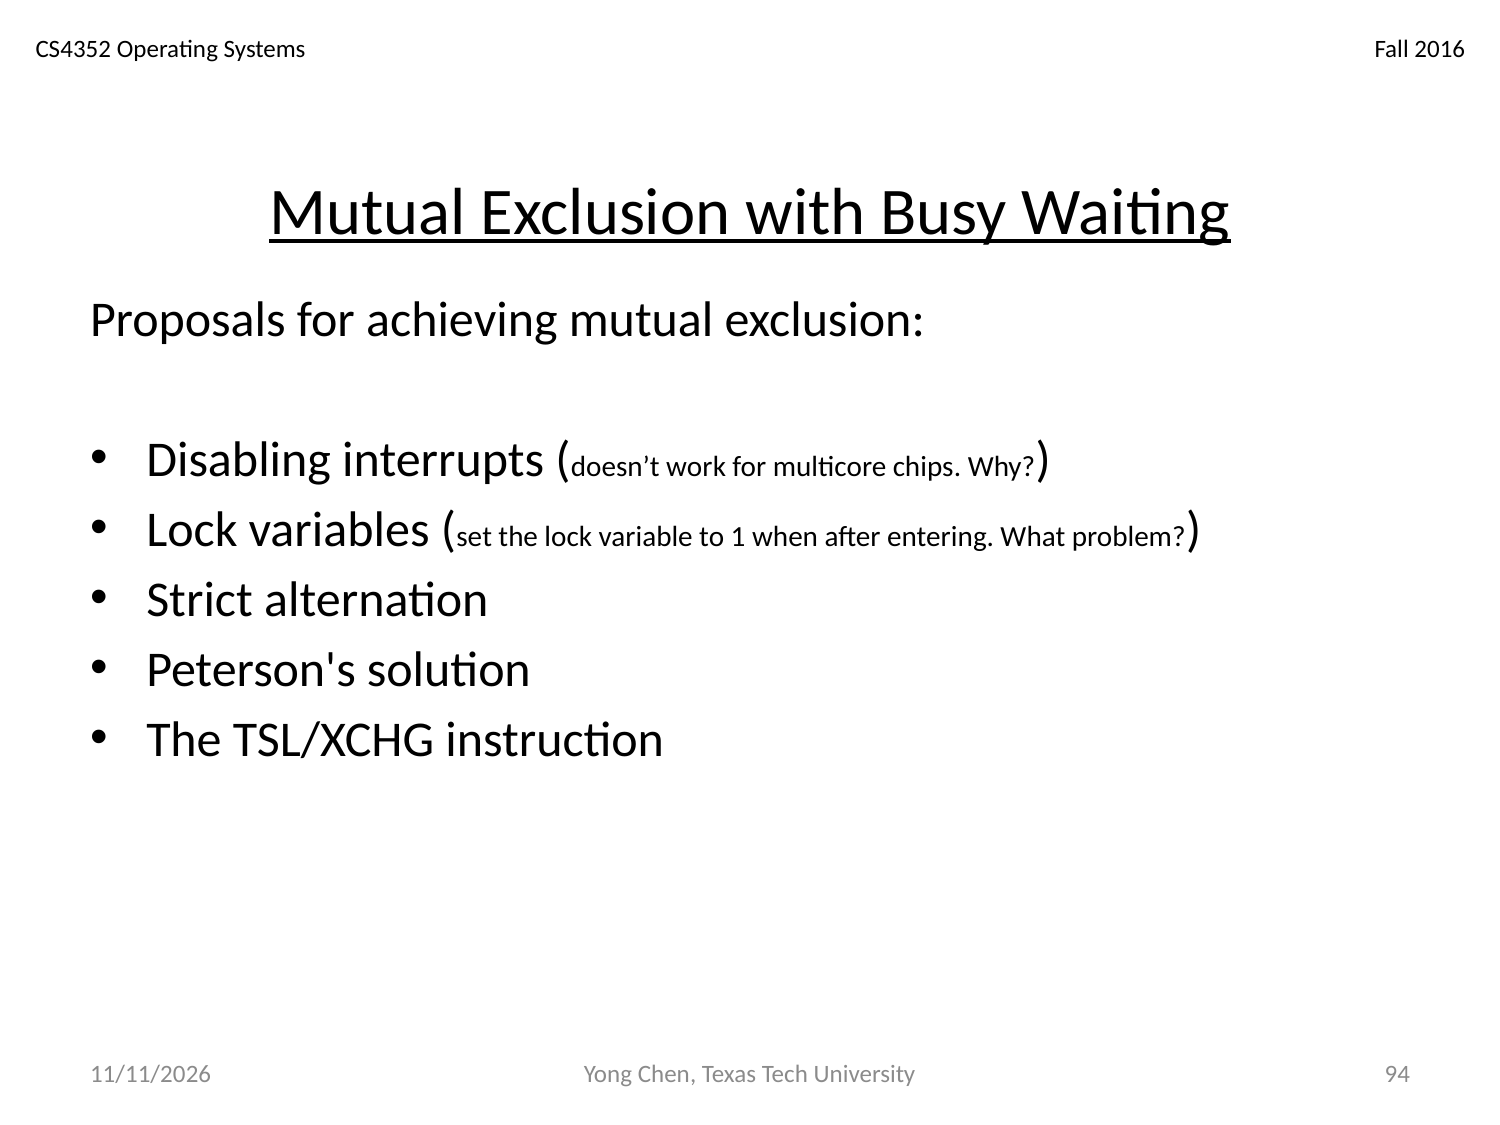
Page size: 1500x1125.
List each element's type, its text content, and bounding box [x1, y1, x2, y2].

footer Yong Chen, Texas Tech University [512, 1042, 988, 1103]
list Proposals for achieving mutual exclusion: Disabling interrupts (doesn’t work for multicore chips. Why?) Lock variables (set the lock variable to 1 when after entering. What problem?) Strict alternation Peterson's solution The TSL/XCHG instruction [75, 279, 1425, 1029]
title Mutual Exclusion with Busy Waiting [75, 160, 1425, 263]
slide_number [75, 1042, 425, 1103]
slide_number 94 [1074, 1042, 1425, 1103]
